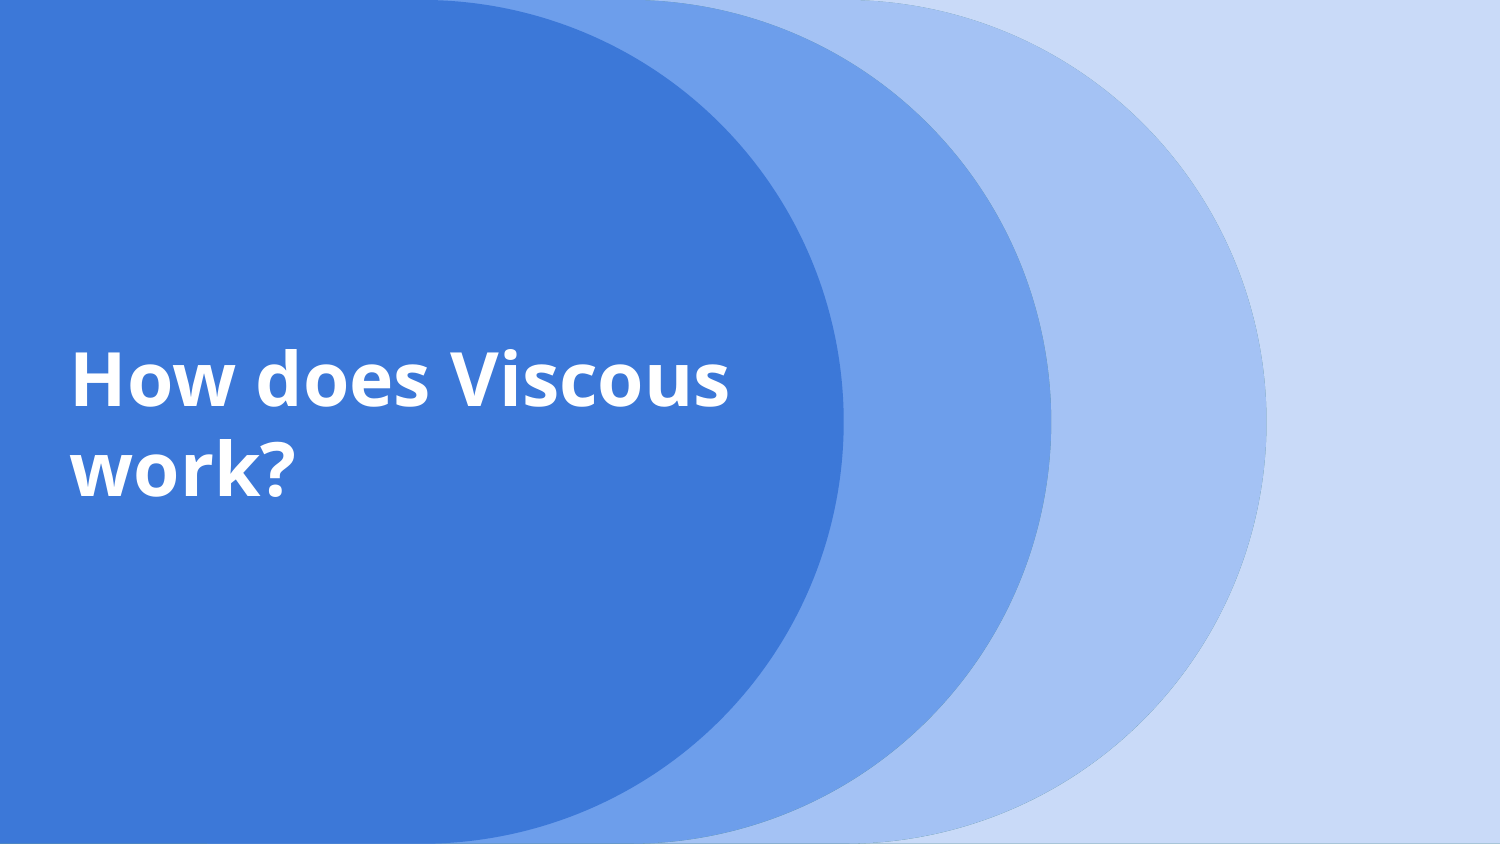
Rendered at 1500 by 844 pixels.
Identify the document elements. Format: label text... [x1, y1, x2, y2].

title How does Viscous work? [54, 179, 767, 664]
